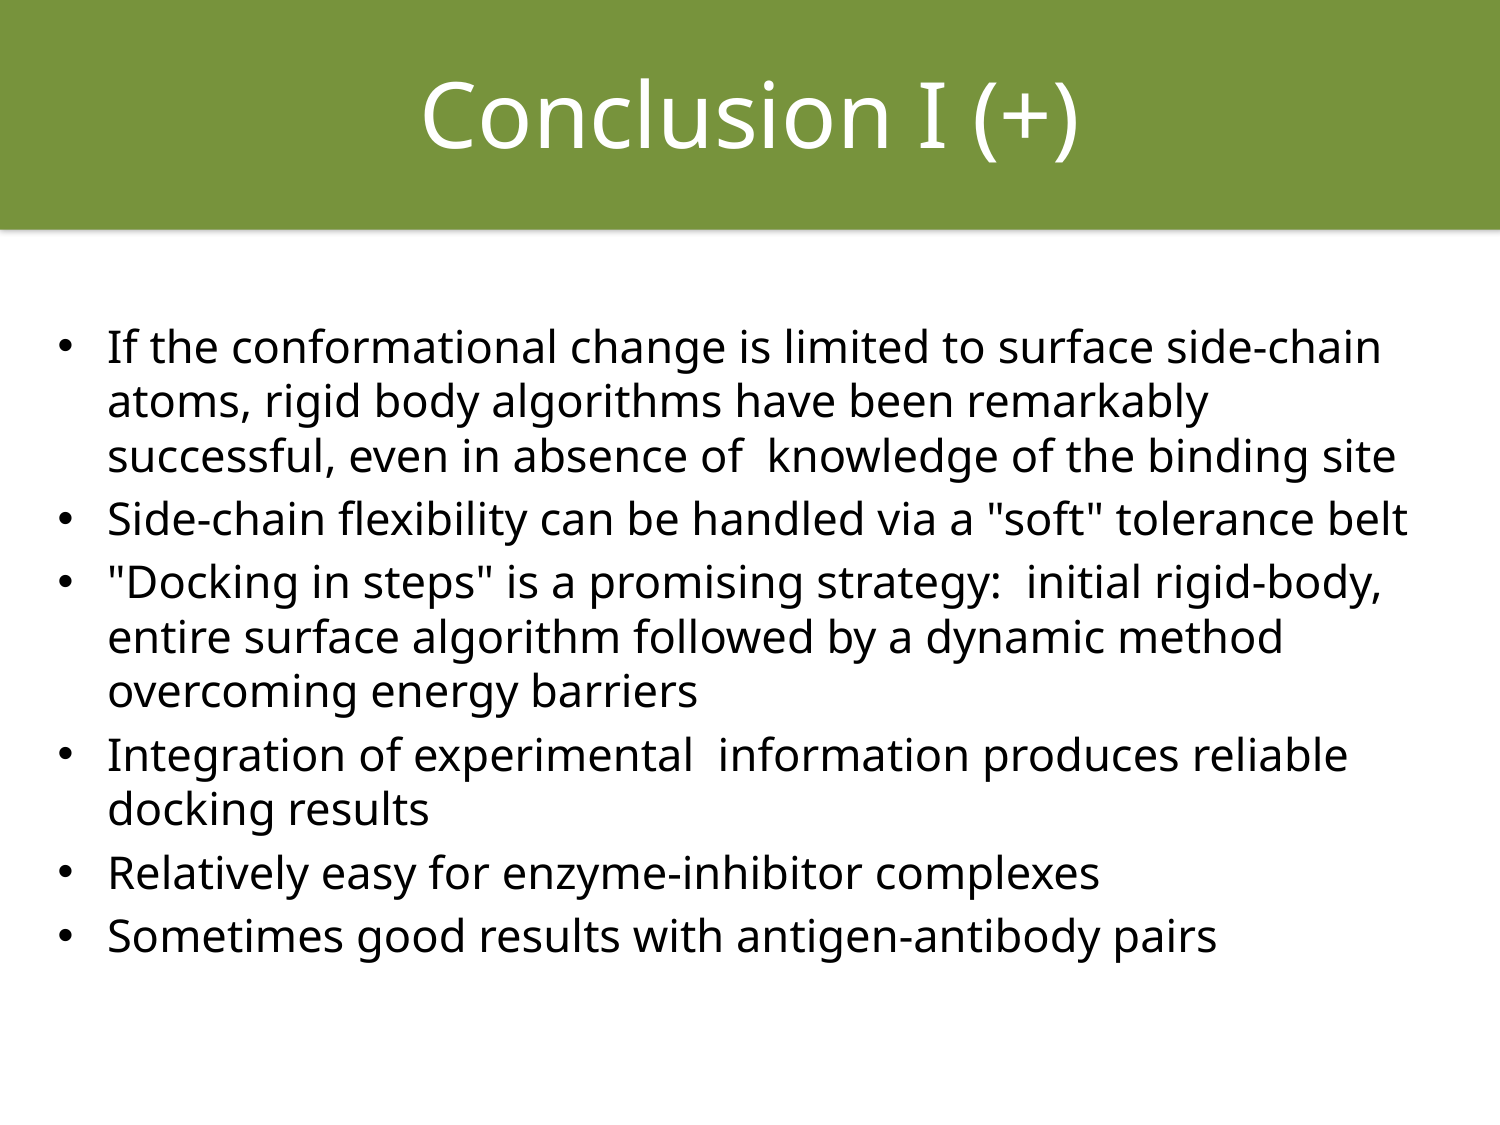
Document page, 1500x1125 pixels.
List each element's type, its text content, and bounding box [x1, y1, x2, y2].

title Conclusion I (+) [75, 18, 1425, 206]
text_box [0, 0, 1500, 230]
list If the conformational change is limited to surface side-chain atoms, rigid body algorithms have been remarkably successful, even in absence of knowledge of the binding site Side-chain flexibility can be handled via a "soft" tolerance belt "Docking in steps" is a promising strategy: initial rigid-body, entire surface algorithm followed by a dynamic method overcoming energy barriers Integration of experimental information produces reliable docking results Relatively easy for enzyme-inhibitor complexes Sometimes good results with antigen-antibody pairs [42, 310, 1425, 1053]
